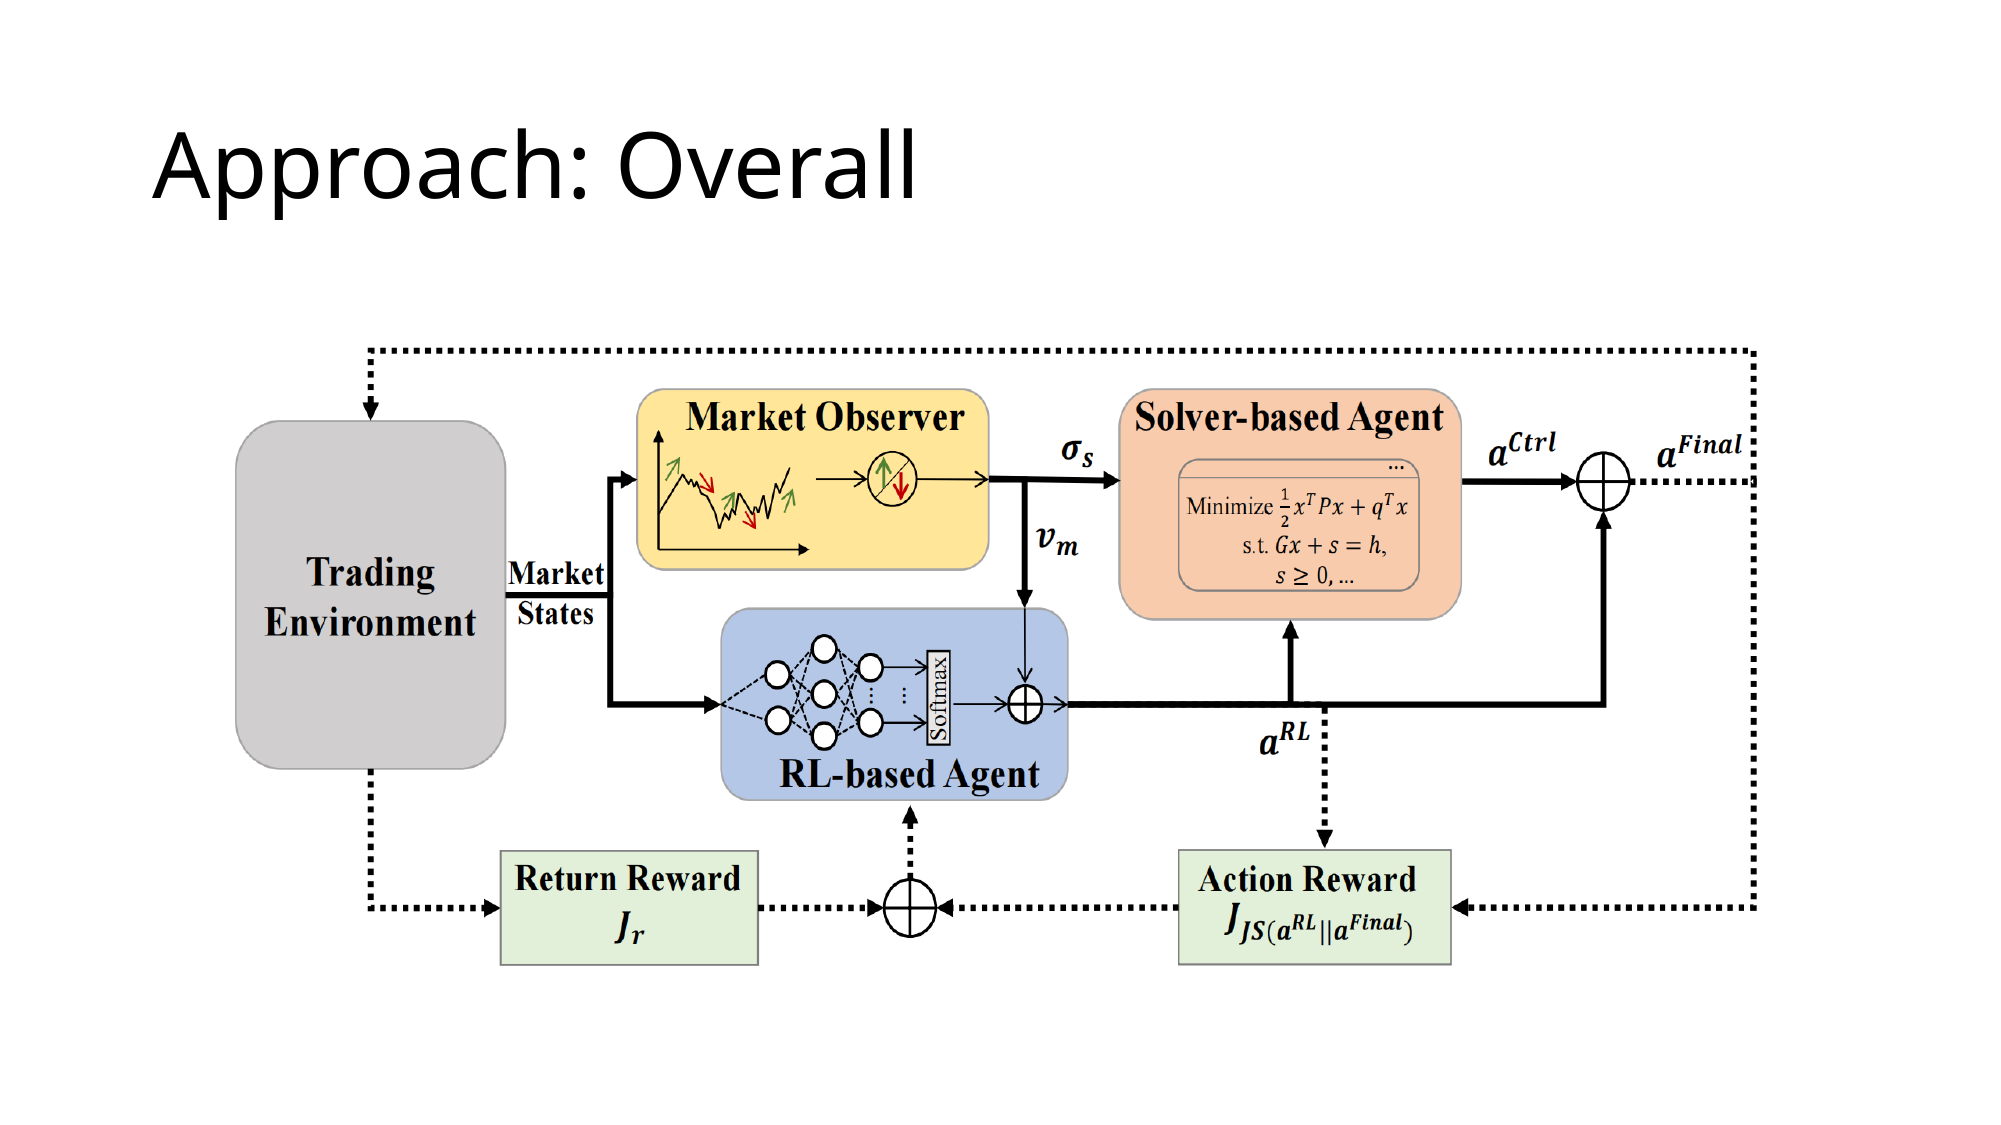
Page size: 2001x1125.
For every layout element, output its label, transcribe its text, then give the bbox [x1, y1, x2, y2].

picture [160, 299, 1840, 1009]
title Approach: Overall [137, 59, 1863, 278]
